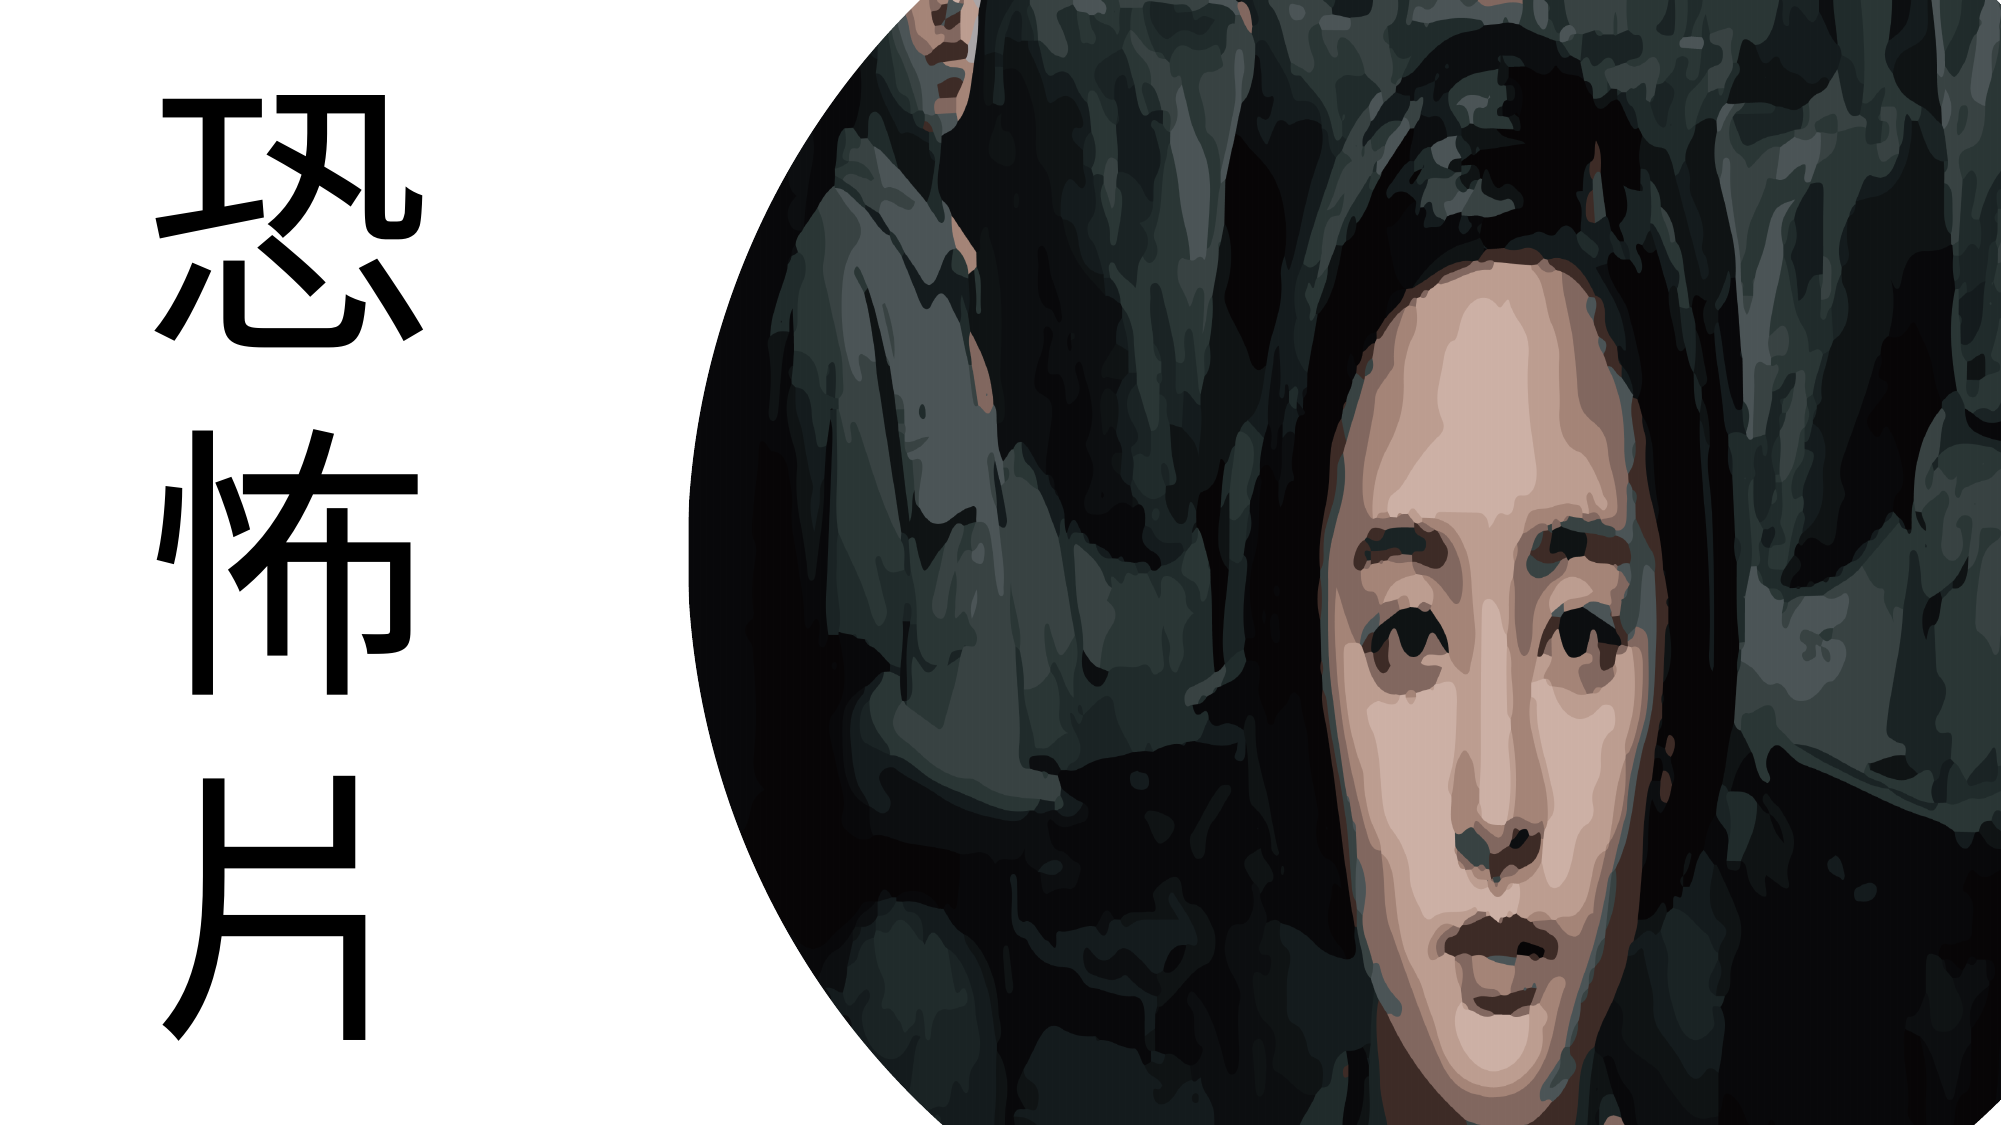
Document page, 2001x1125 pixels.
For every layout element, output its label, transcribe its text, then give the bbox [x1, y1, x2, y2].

picture [687, 0, 2001, 1125]
text_box 恐怖片 [130, 32, 377, 1082]
